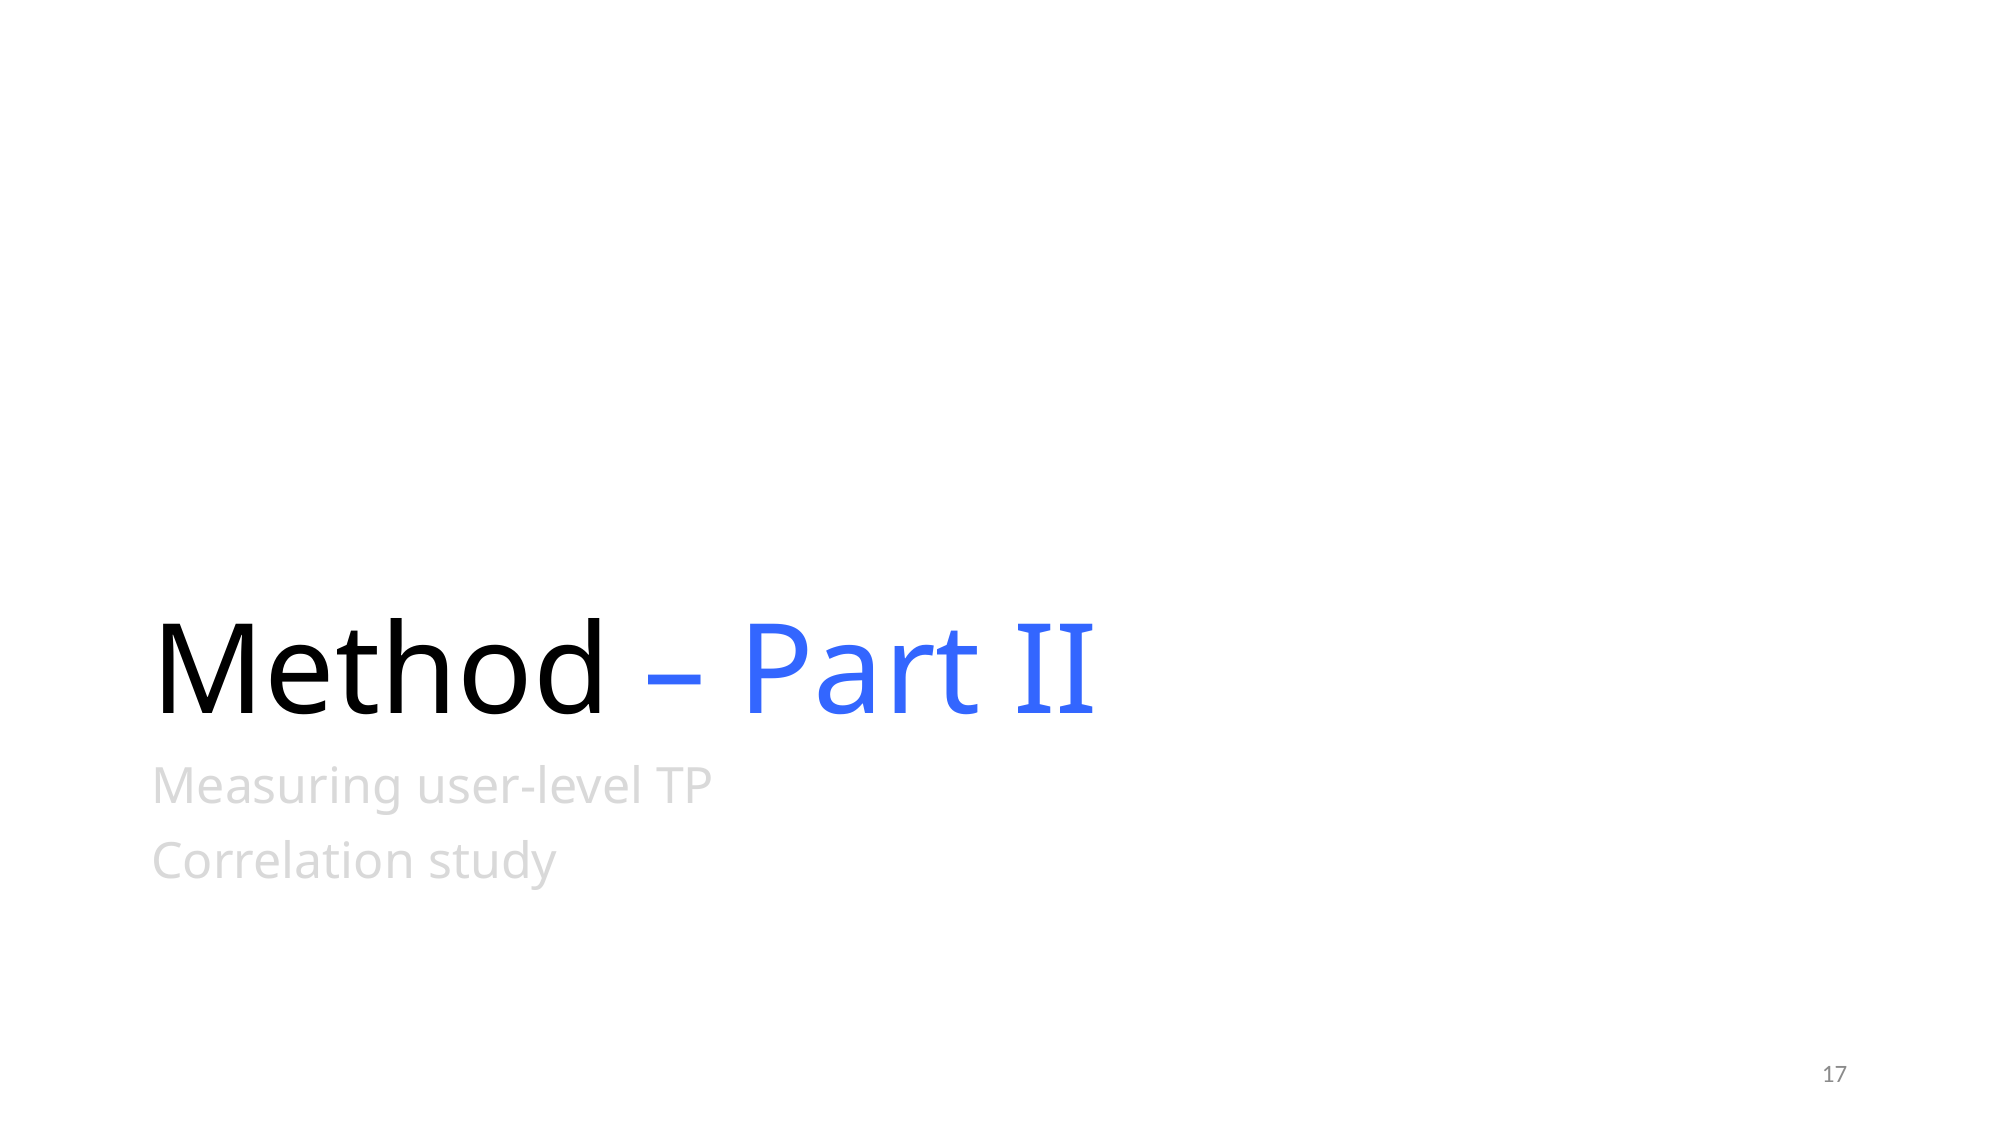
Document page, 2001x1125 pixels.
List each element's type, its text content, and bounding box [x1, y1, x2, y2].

list Measuring user-level TP Correlation study [136, 752, 1862, 999]
title Method – Part II [136, 280, 1862, 749]
slide_number 17 [1412, 1042, 1863, 1103]
